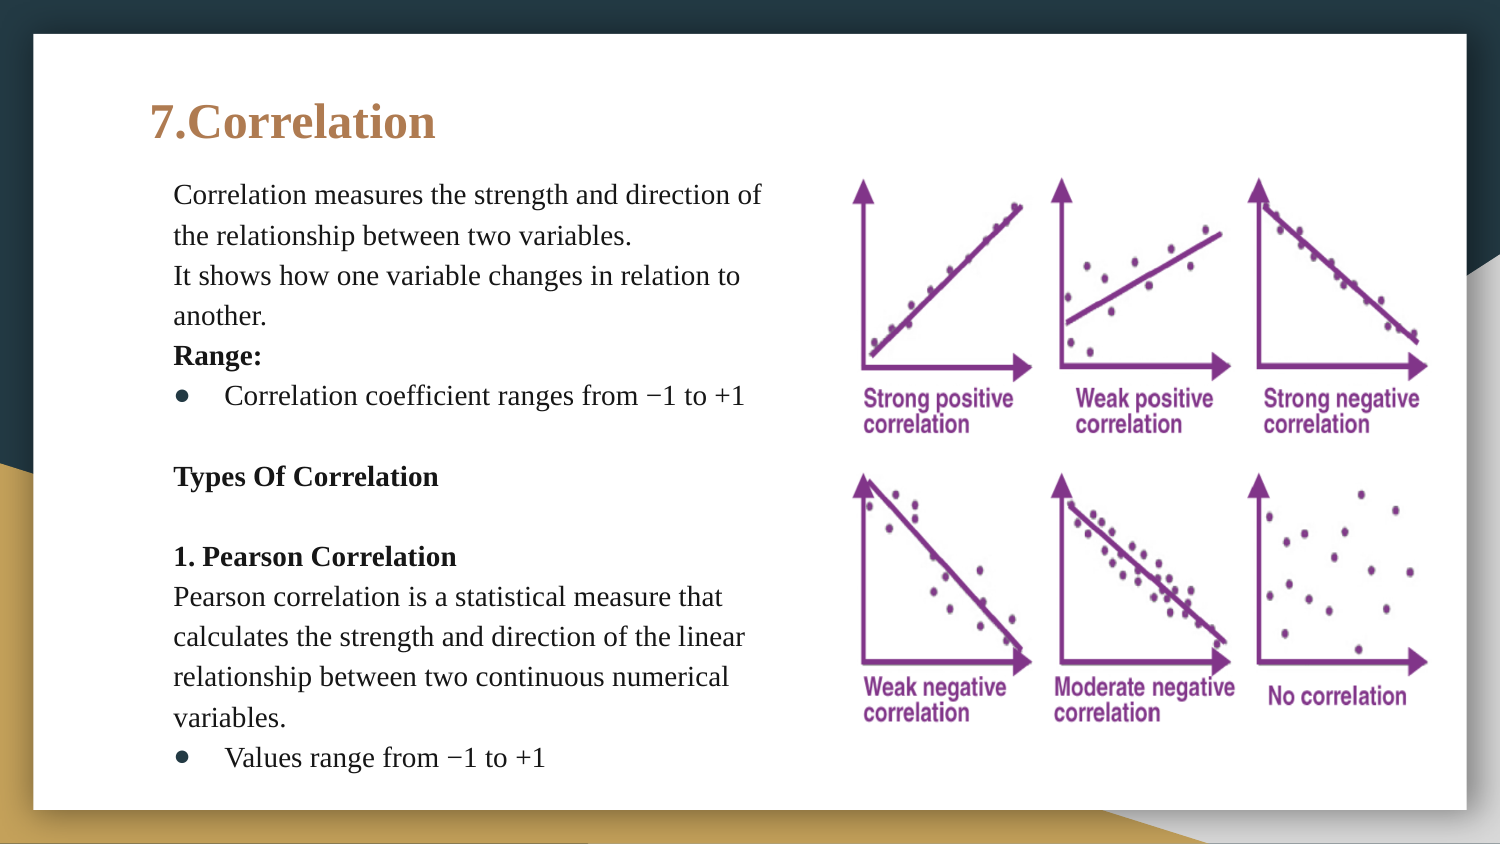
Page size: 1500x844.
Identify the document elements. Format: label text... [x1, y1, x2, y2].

list Correlation measures the strength and direction of the relationship between two variables. It shows how one variable changes in relation to another. Range: Correlation coefficient ranges from −1 to +1 Types Of Correlation 1. Pearson Correlation Pearson correlation is a statistical measure that calculates the strength and direction of the linear relationship between two continuous numerical variables. Values range from −1 to +1 [134, 155, 787, 798]
picture [837, 170, 1460, 760]
title 7.Correlation [134, 73, 1366, 186]
